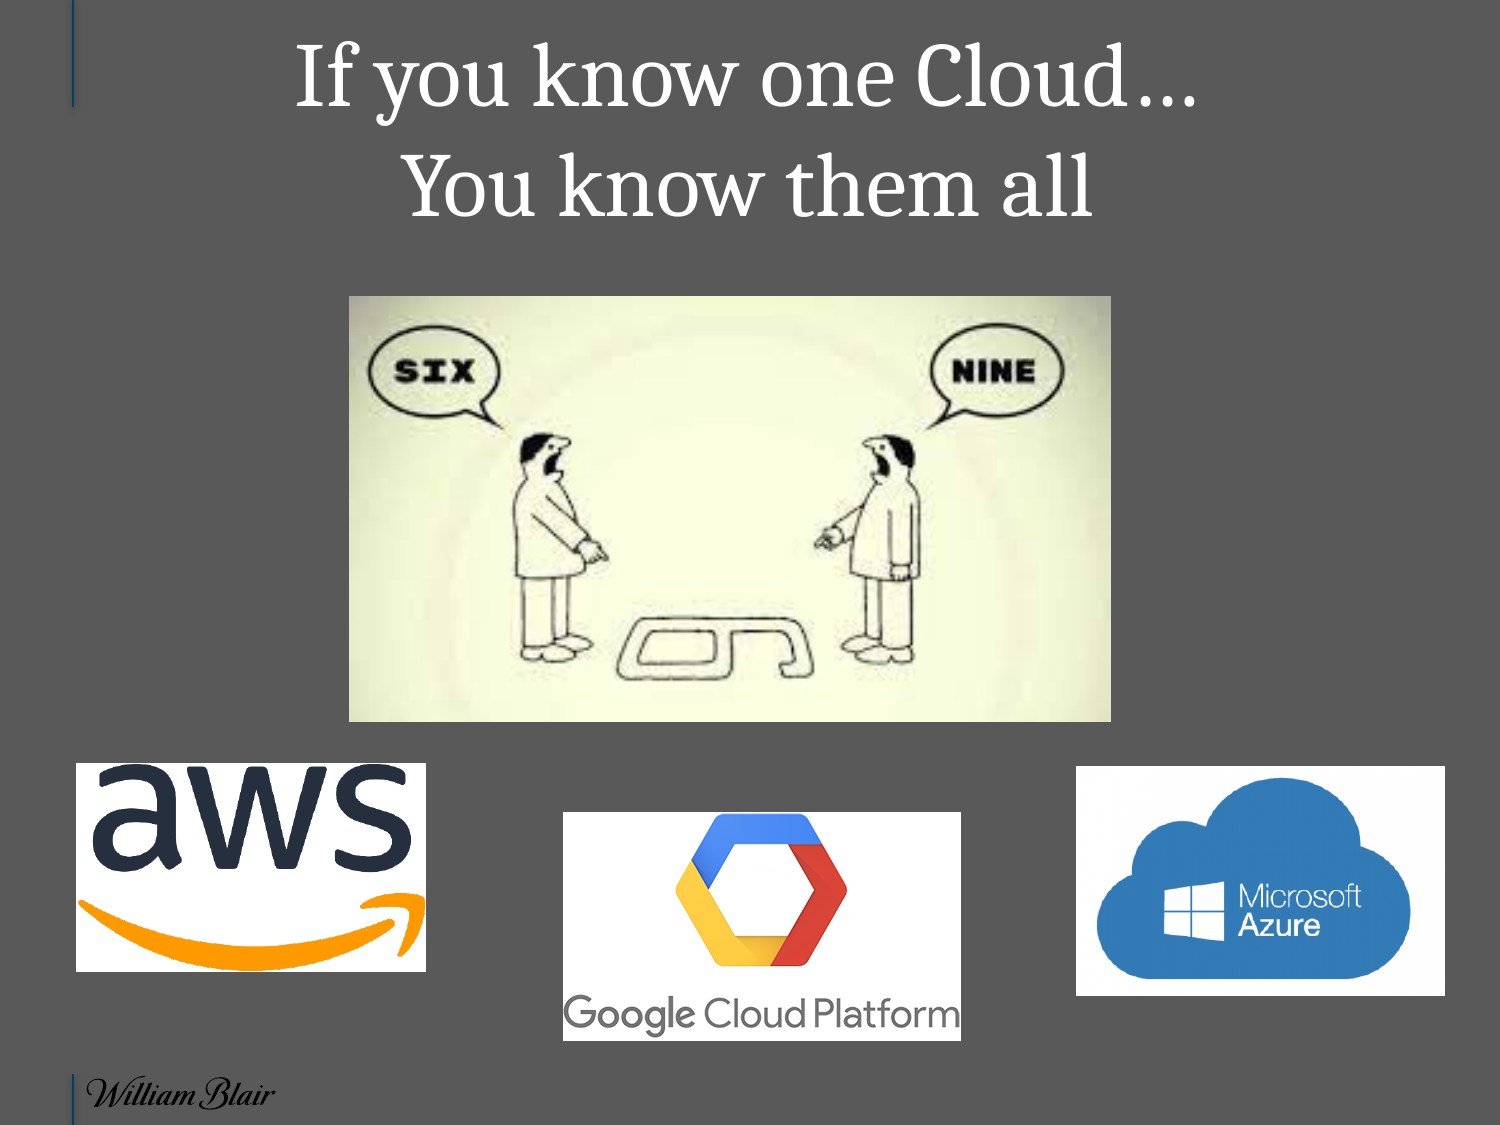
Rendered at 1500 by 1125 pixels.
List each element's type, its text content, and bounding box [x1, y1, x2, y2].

picture [562, 812, 961, 1042]
title If you know one Cloud… You know them all [76, 24, 1419, 235]
picture [1076, 766, 1445, 996]
picture [75, 762, 427, 973]
picture [349, 296, 1112, 723]
